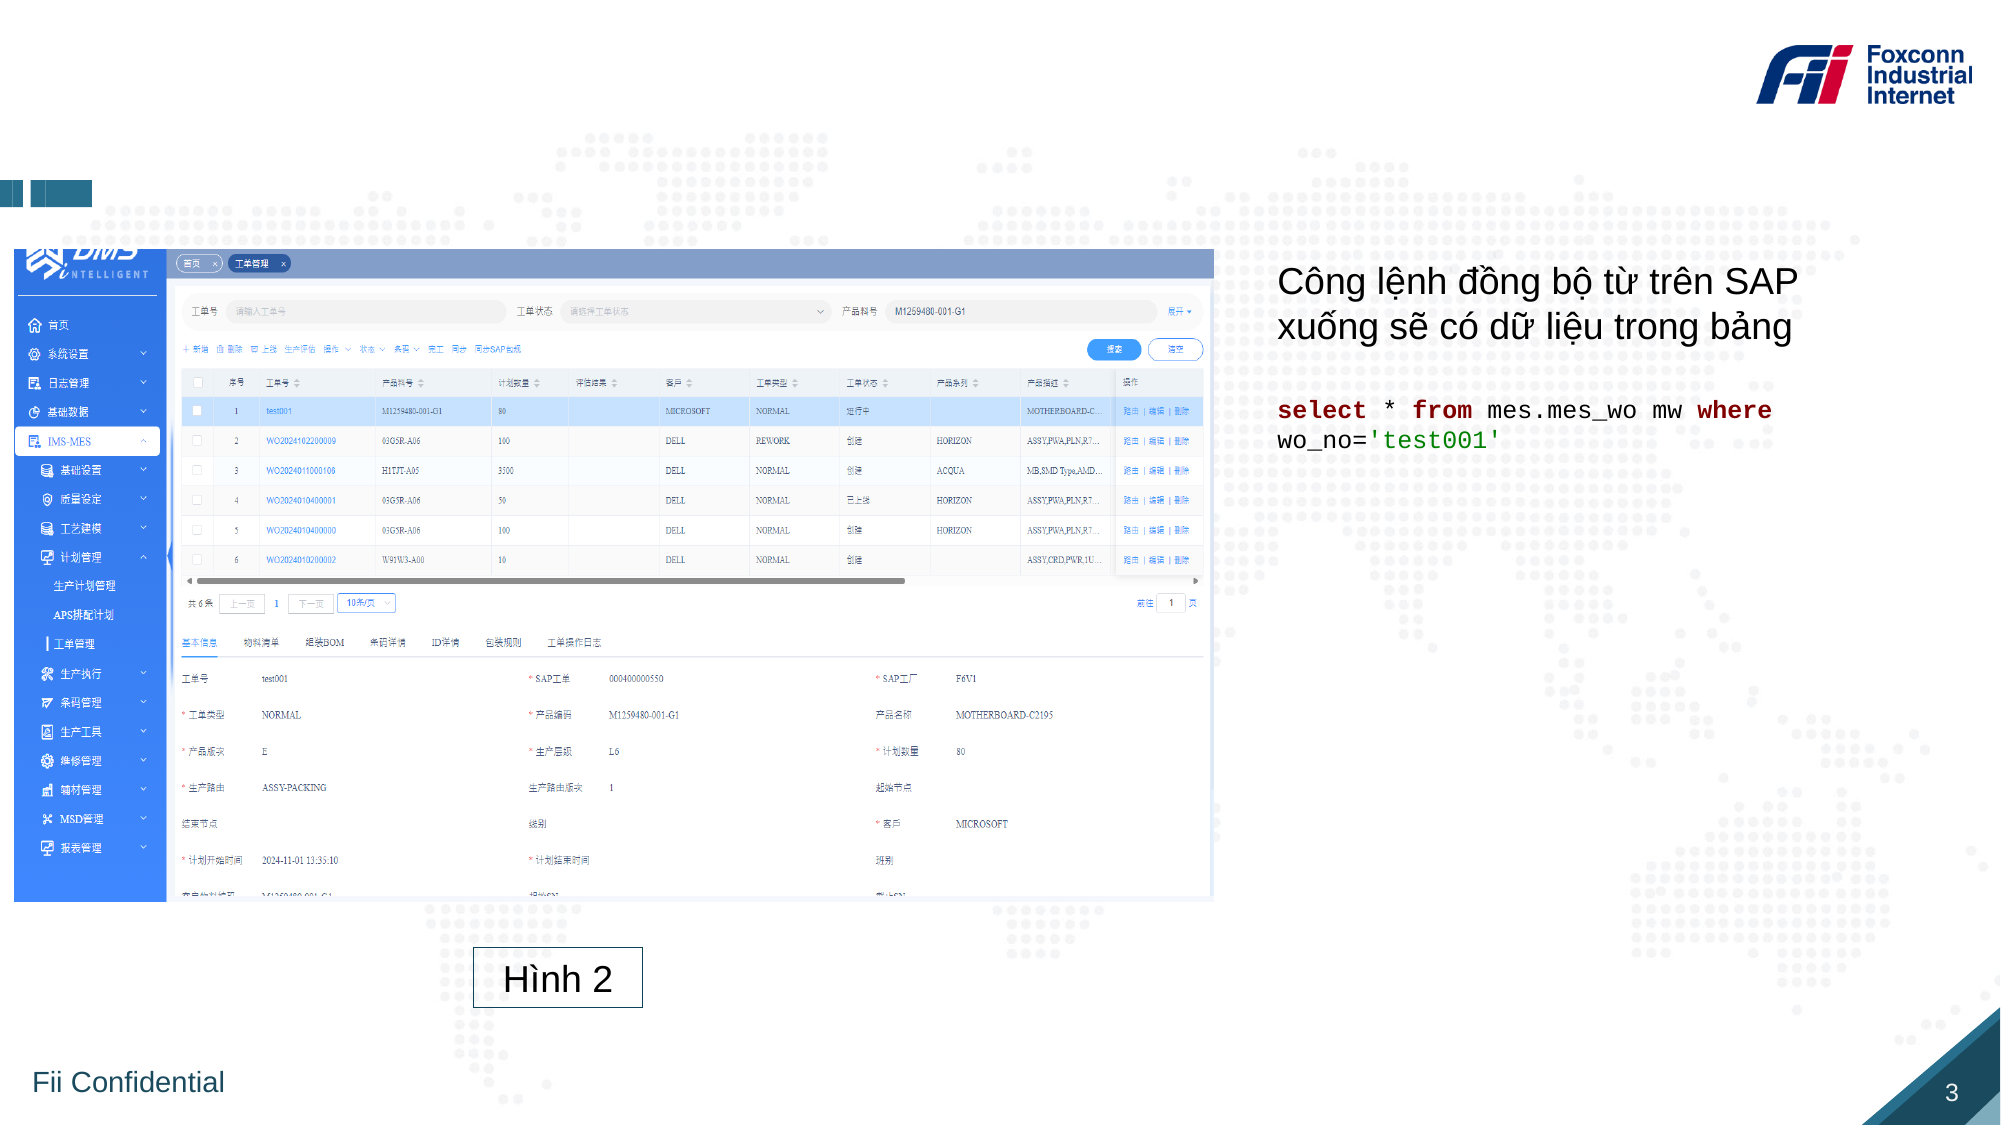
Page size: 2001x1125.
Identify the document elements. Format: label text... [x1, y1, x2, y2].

text_box select * from mes.mes_wo mw where wo_no='test001' [1262, 386, 1917, 461]
text_box Công lệnh đồng bộ từ trên SAP xuống sẽ có dữ liệu trong bảng [1262, 249, 1828, 354]
picture [0, 0, 2000, 1125]
text_box Hình 2 [473, 947, 643, 1008]
